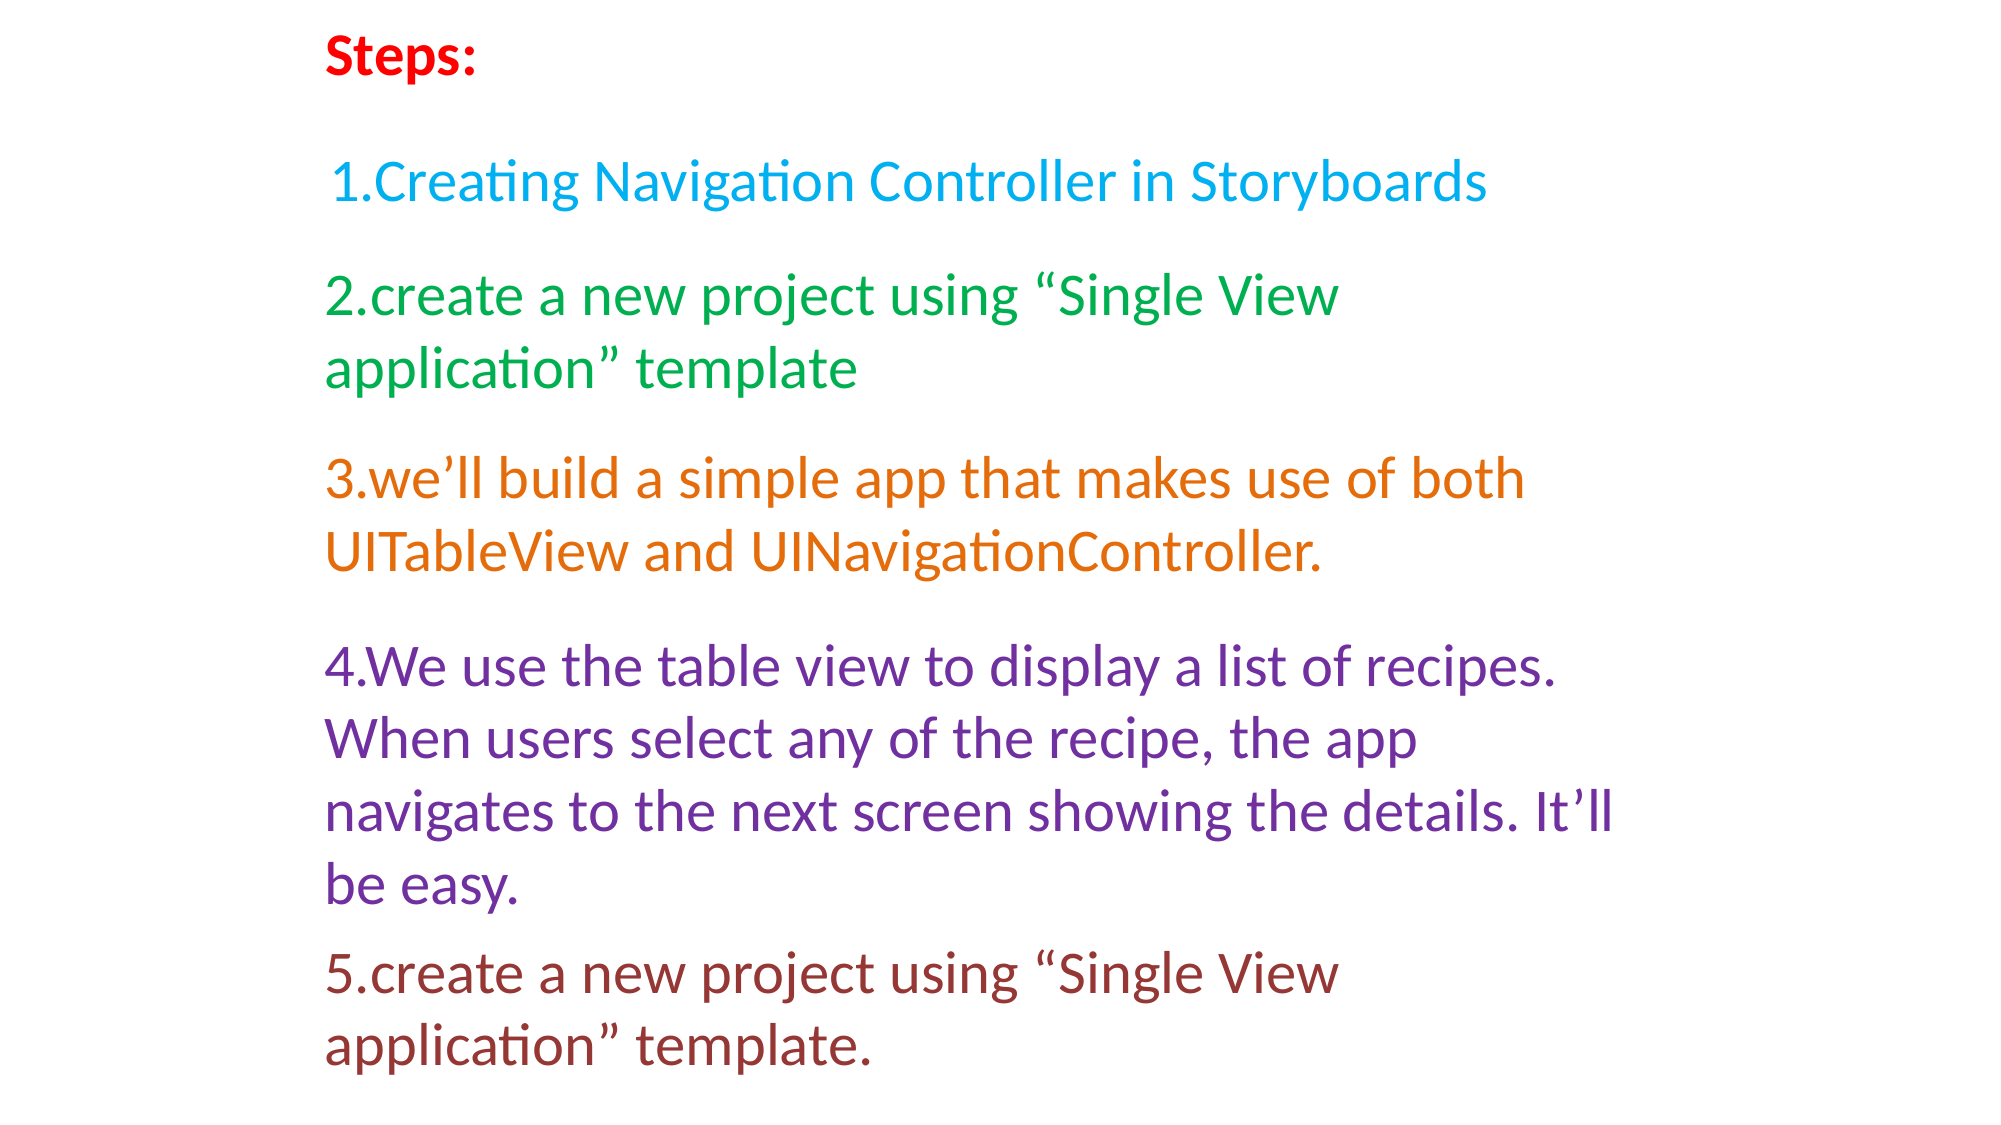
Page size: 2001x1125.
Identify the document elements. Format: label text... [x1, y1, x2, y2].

text_box 4.We use the table view to display a list of recipes. When users select any of the recipe, the app navigates to the next screen showing the details. It’ll be easy. [309, 618, 1654, 924]
text_box 2.create a new project using “Single View application” template [309, 247, 1633, 408]
text_box 3.we’ll build a simple app that makes use of both UITableView and UINavigationController. [309, 430, 1654, 591]
text_box Steps: [310, 6, 493, 95]
text_box 1.Creating Navigation Controller in Storyboards [314, 133, 1502, 221]
text_box 5.create a new project using “Single View application” template. [309, 925, 1654, 1086]
